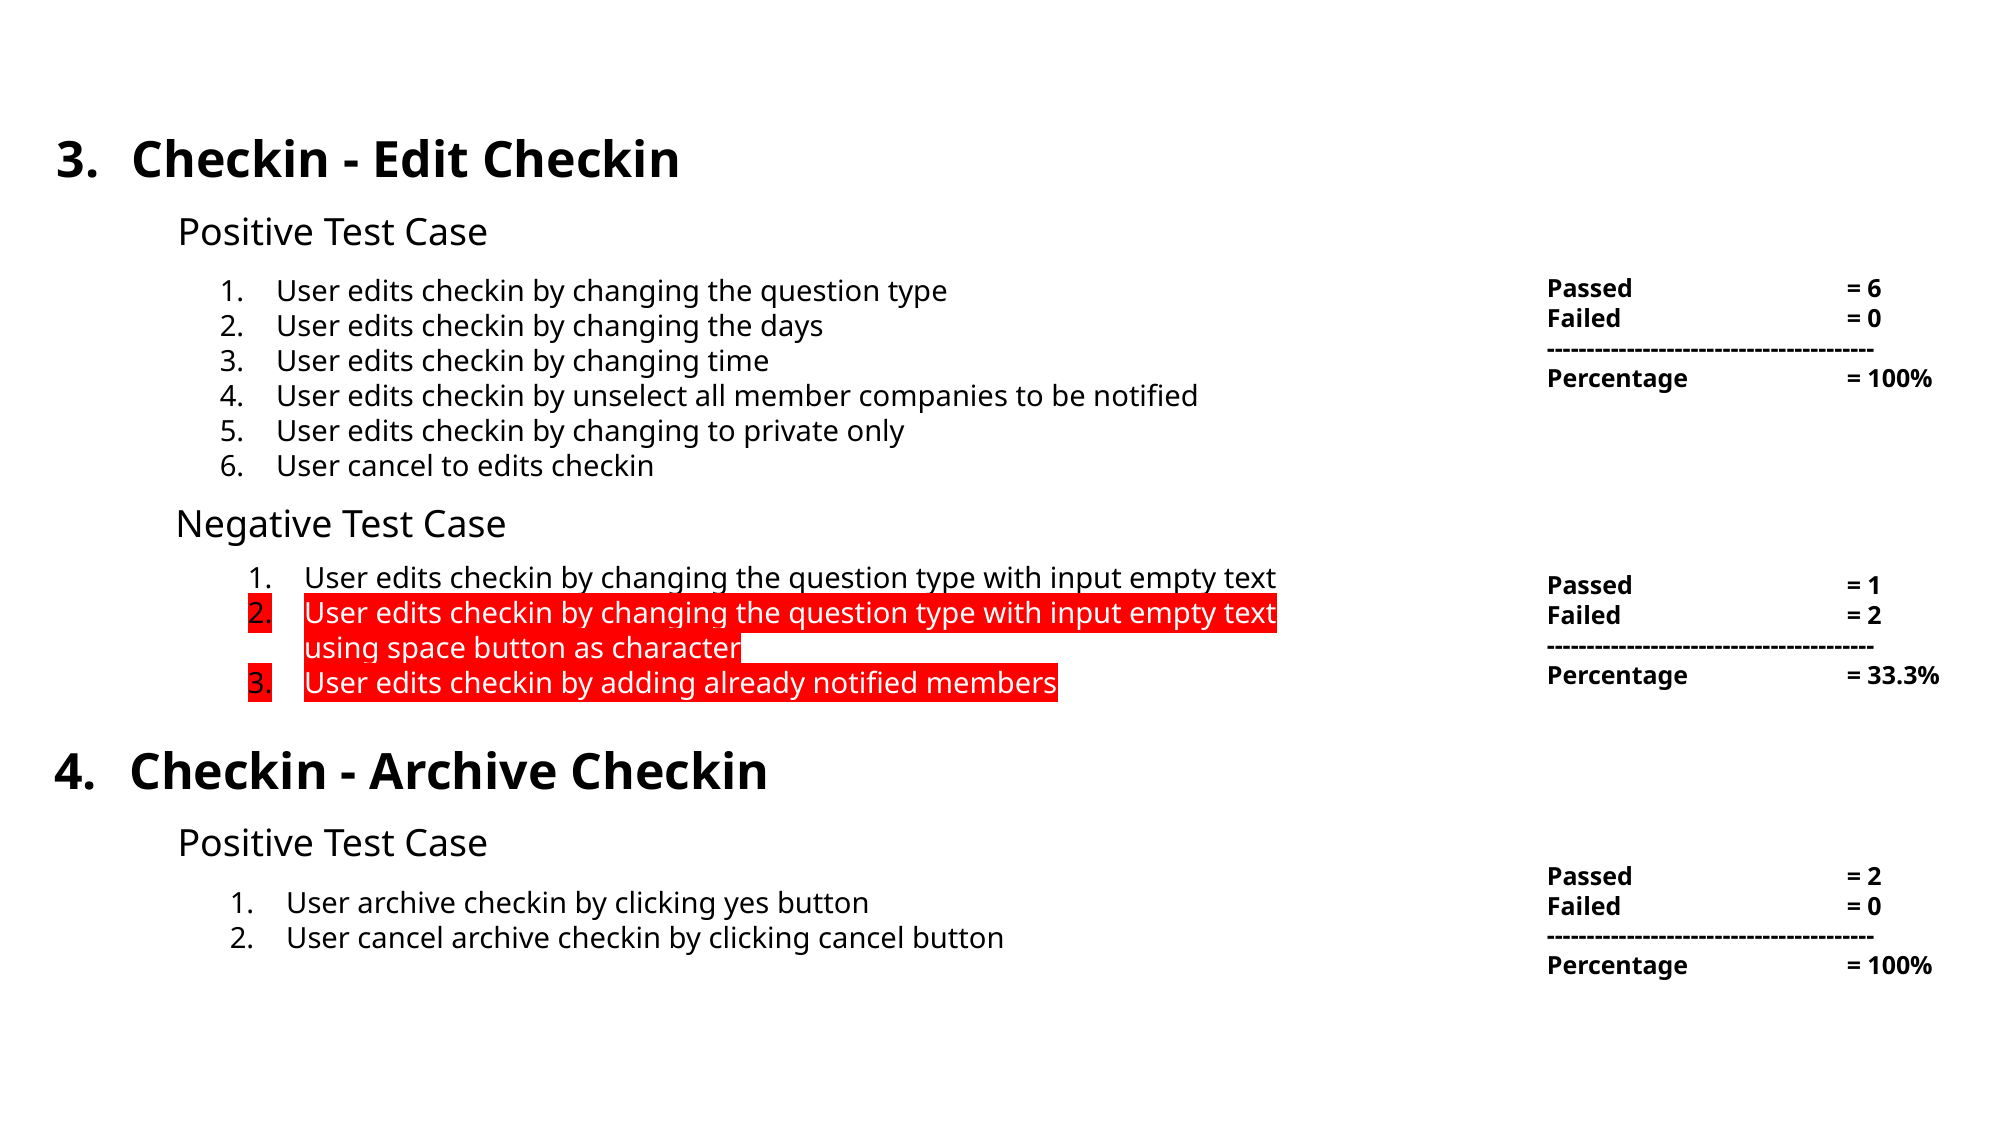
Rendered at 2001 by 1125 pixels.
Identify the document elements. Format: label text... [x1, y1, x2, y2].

text_box Passed = 6 Failed = 0 ----------------------------------------- Percentage = 100% [1532, 265, 1962, 400]
text_box Positive Test Case [162, 811, 504, 872]
text_box Checkin - Edit Checkin [42, 120, 709, 195]
text_box Checkin - Archive Checkin [39, 731, 798, 807]
text_box Passed = 2 Failed = 0 ----------------------------------------- Percentage = 100% [1532, 852, 1962, 988]
text_box Passed = 1 Failed = 2 ----------------------------------------- Percentage = 33.3% [1532, 562, 1962, 697]
text_box User archive checkin by clicking yes button User cancel archive checkin by clicking cancel button [215, 876, 1020, 962]
text_box User edits checkin by changing the question type User edits checkin by changing the days User edits checkin by changing time User edits checkin by unselect all member companies to be notified User edits checkin by changing to private only User cancel to edits checkin [205, 265, 1215, 490]
text_box Positive Test Case [162, 200, 504, 261]
text_box Negative Test Case [160, 492, 522, 553]
text_box User edits checkin by changing the question type with input empty text User edits checkin by changing the question type with input empty text using space button as character User edits checkin by adding already notified members [233, 552, 1334, 707]
